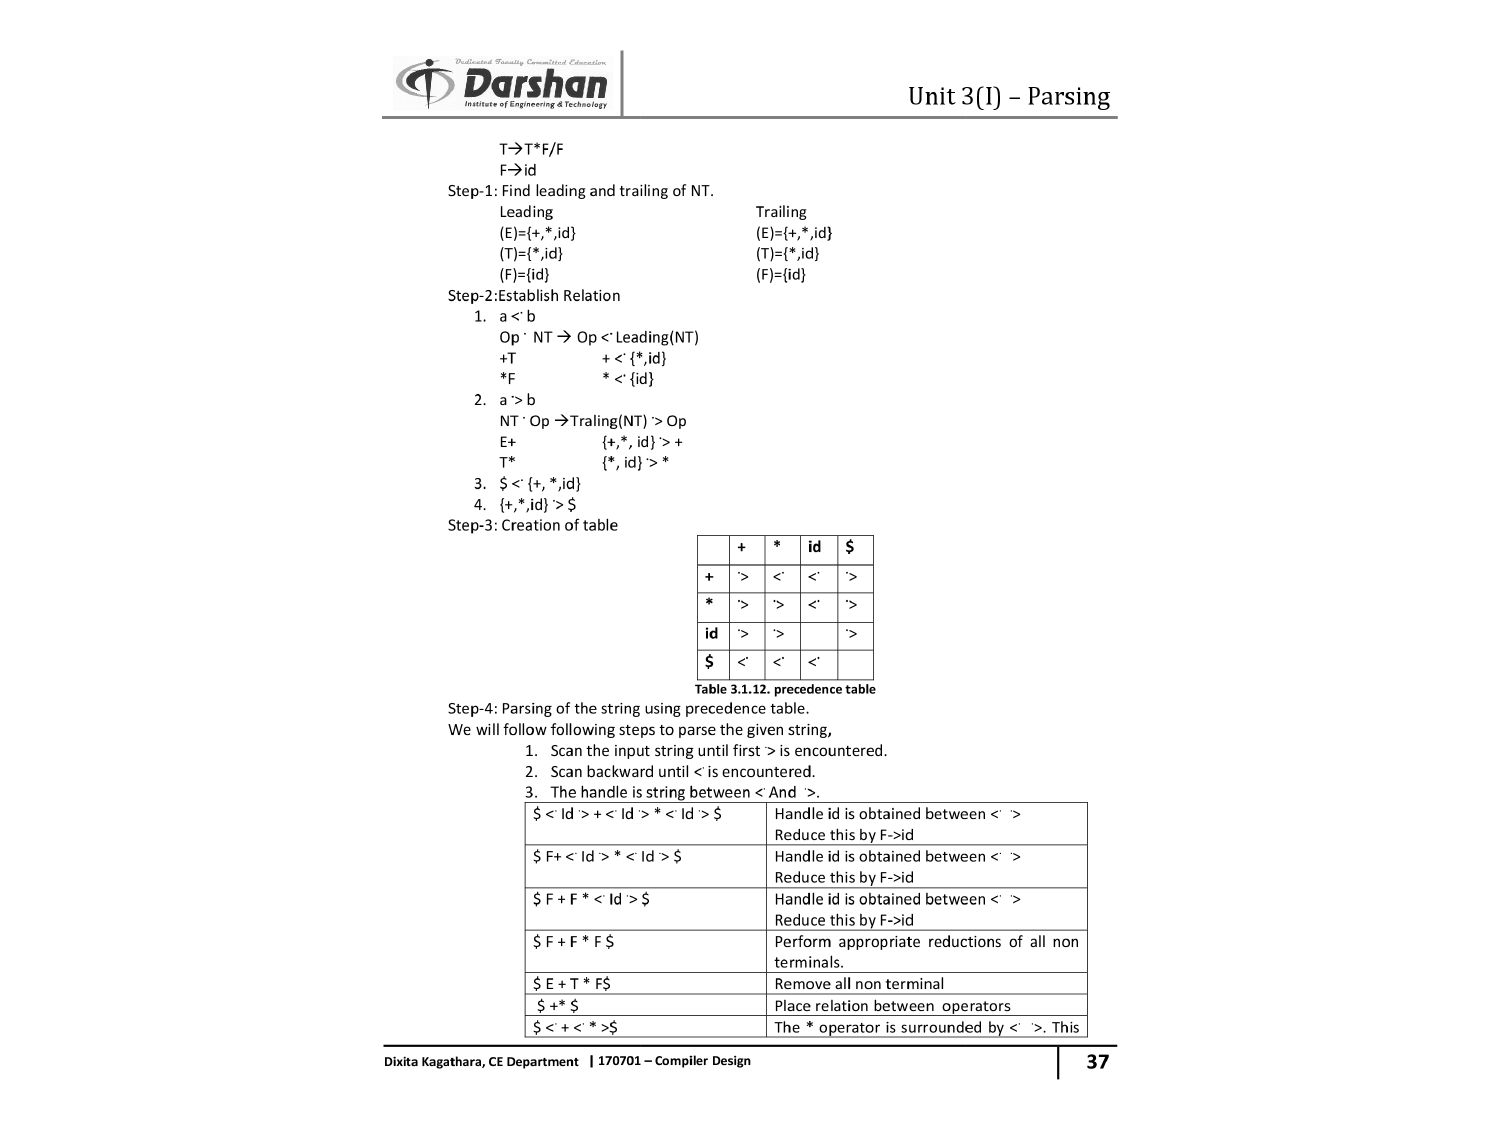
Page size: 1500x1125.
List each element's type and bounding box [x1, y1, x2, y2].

picture [313, 0, 1187, 1125]
